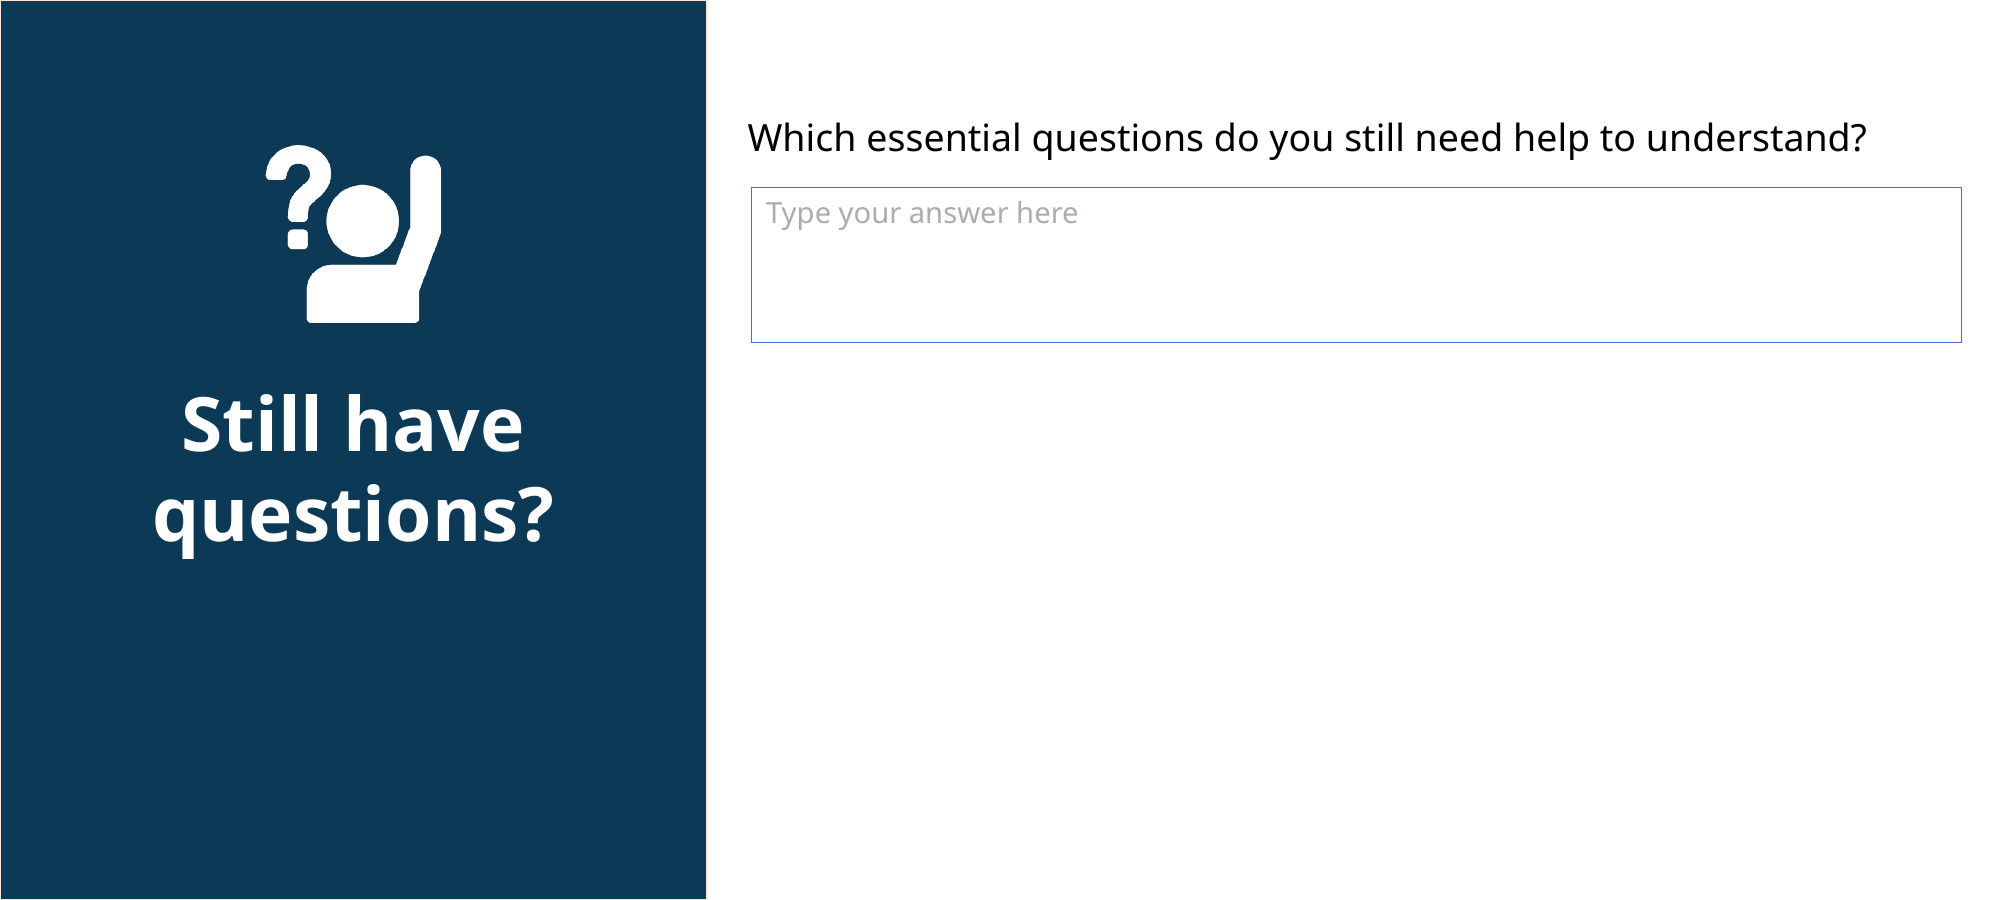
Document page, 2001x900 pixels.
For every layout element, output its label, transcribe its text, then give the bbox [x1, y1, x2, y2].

text_box Type your answer here [751, 187, 1962, 343]
